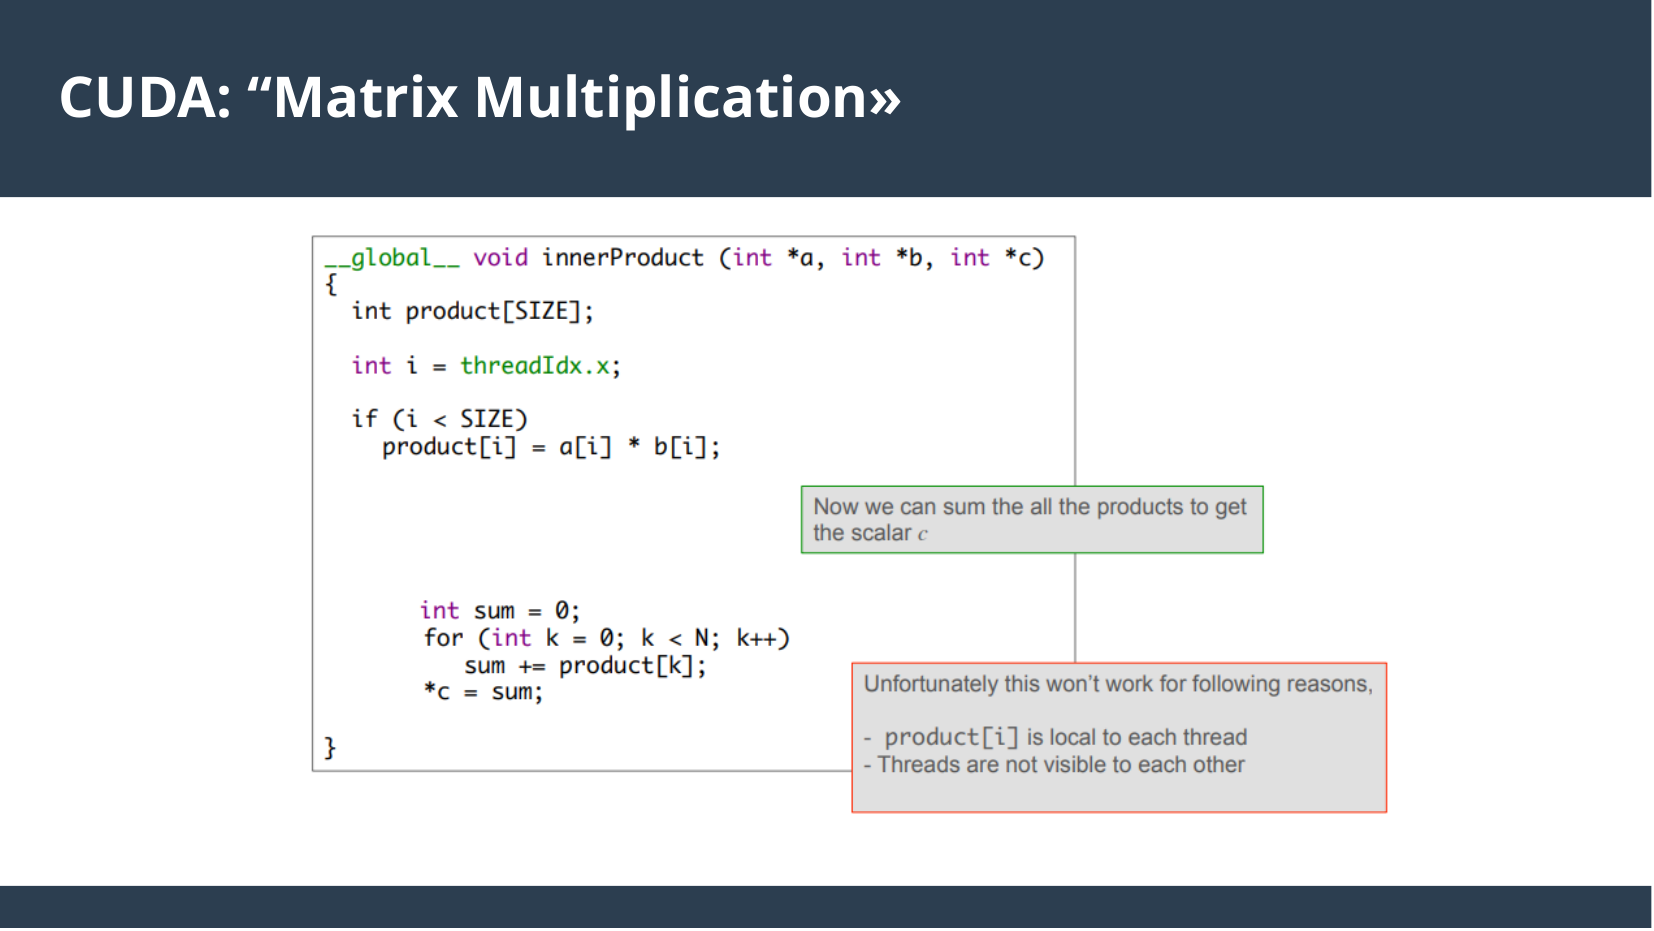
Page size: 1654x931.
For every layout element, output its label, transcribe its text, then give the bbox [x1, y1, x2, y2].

text_box CUDA: “Matrix Multiplication» [58, 37, 1593, 153]
picture [295, 220, 1407, 827]
